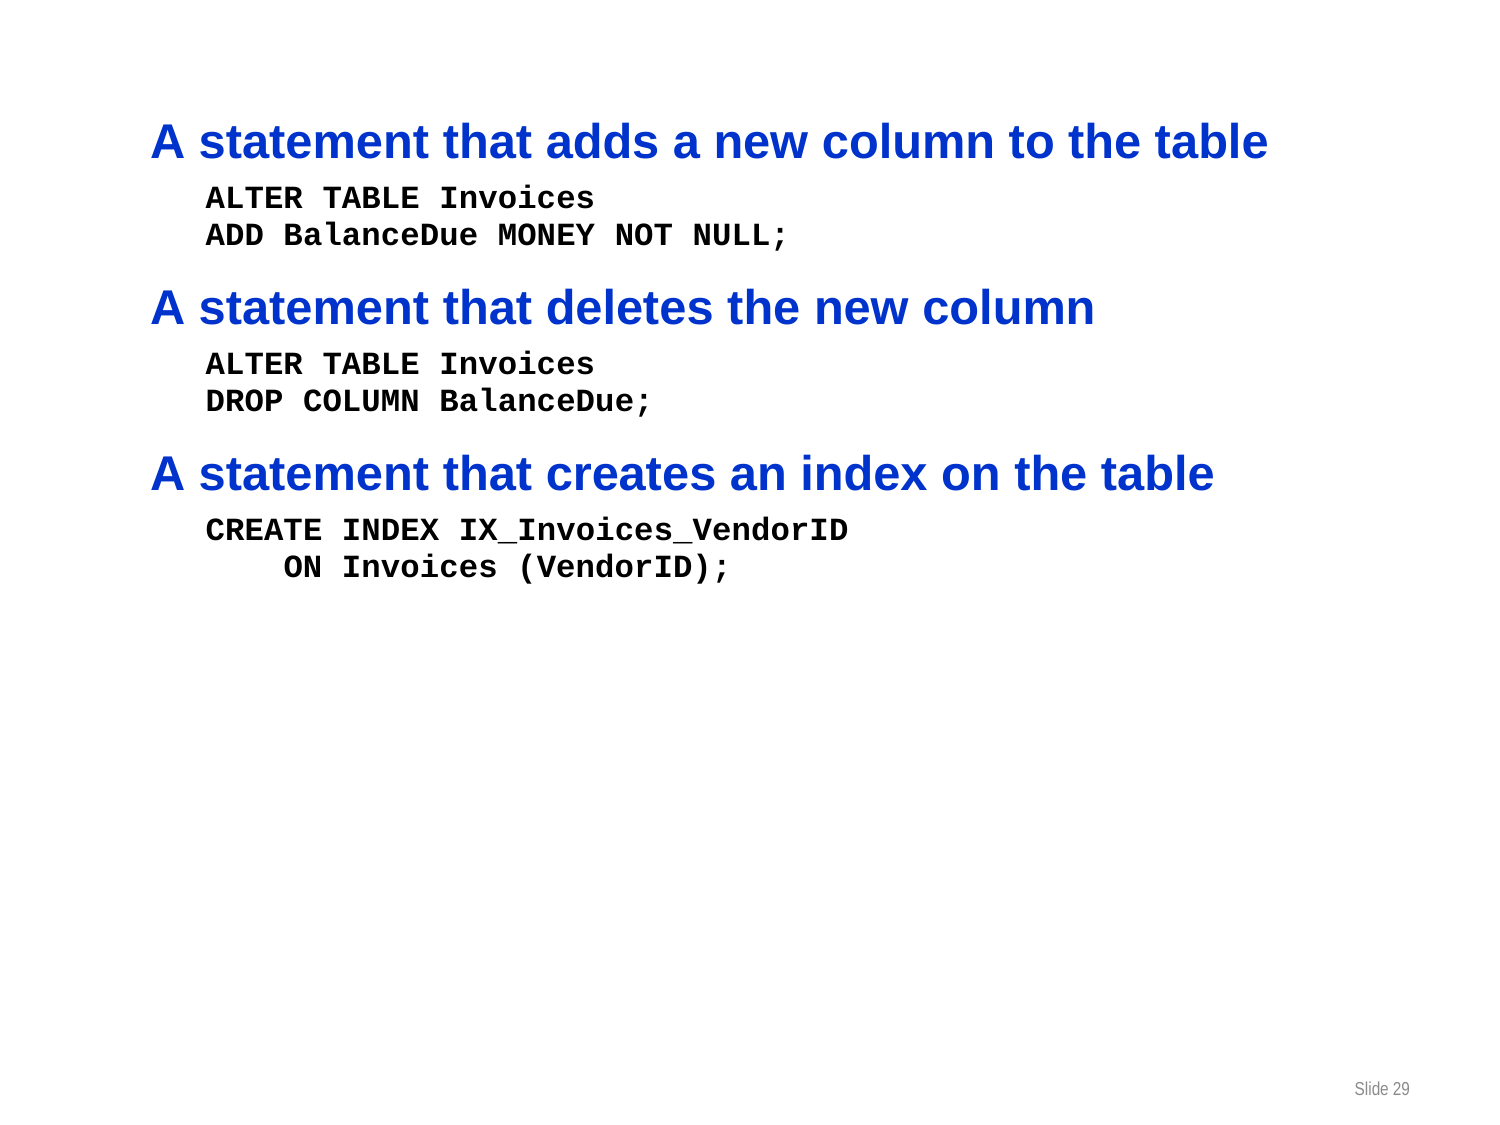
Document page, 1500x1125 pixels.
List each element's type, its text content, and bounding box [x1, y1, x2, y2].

slide_number Slide 29 [1074, 1042, 1425, 1103]
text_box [149, 113, 1328, 676]
